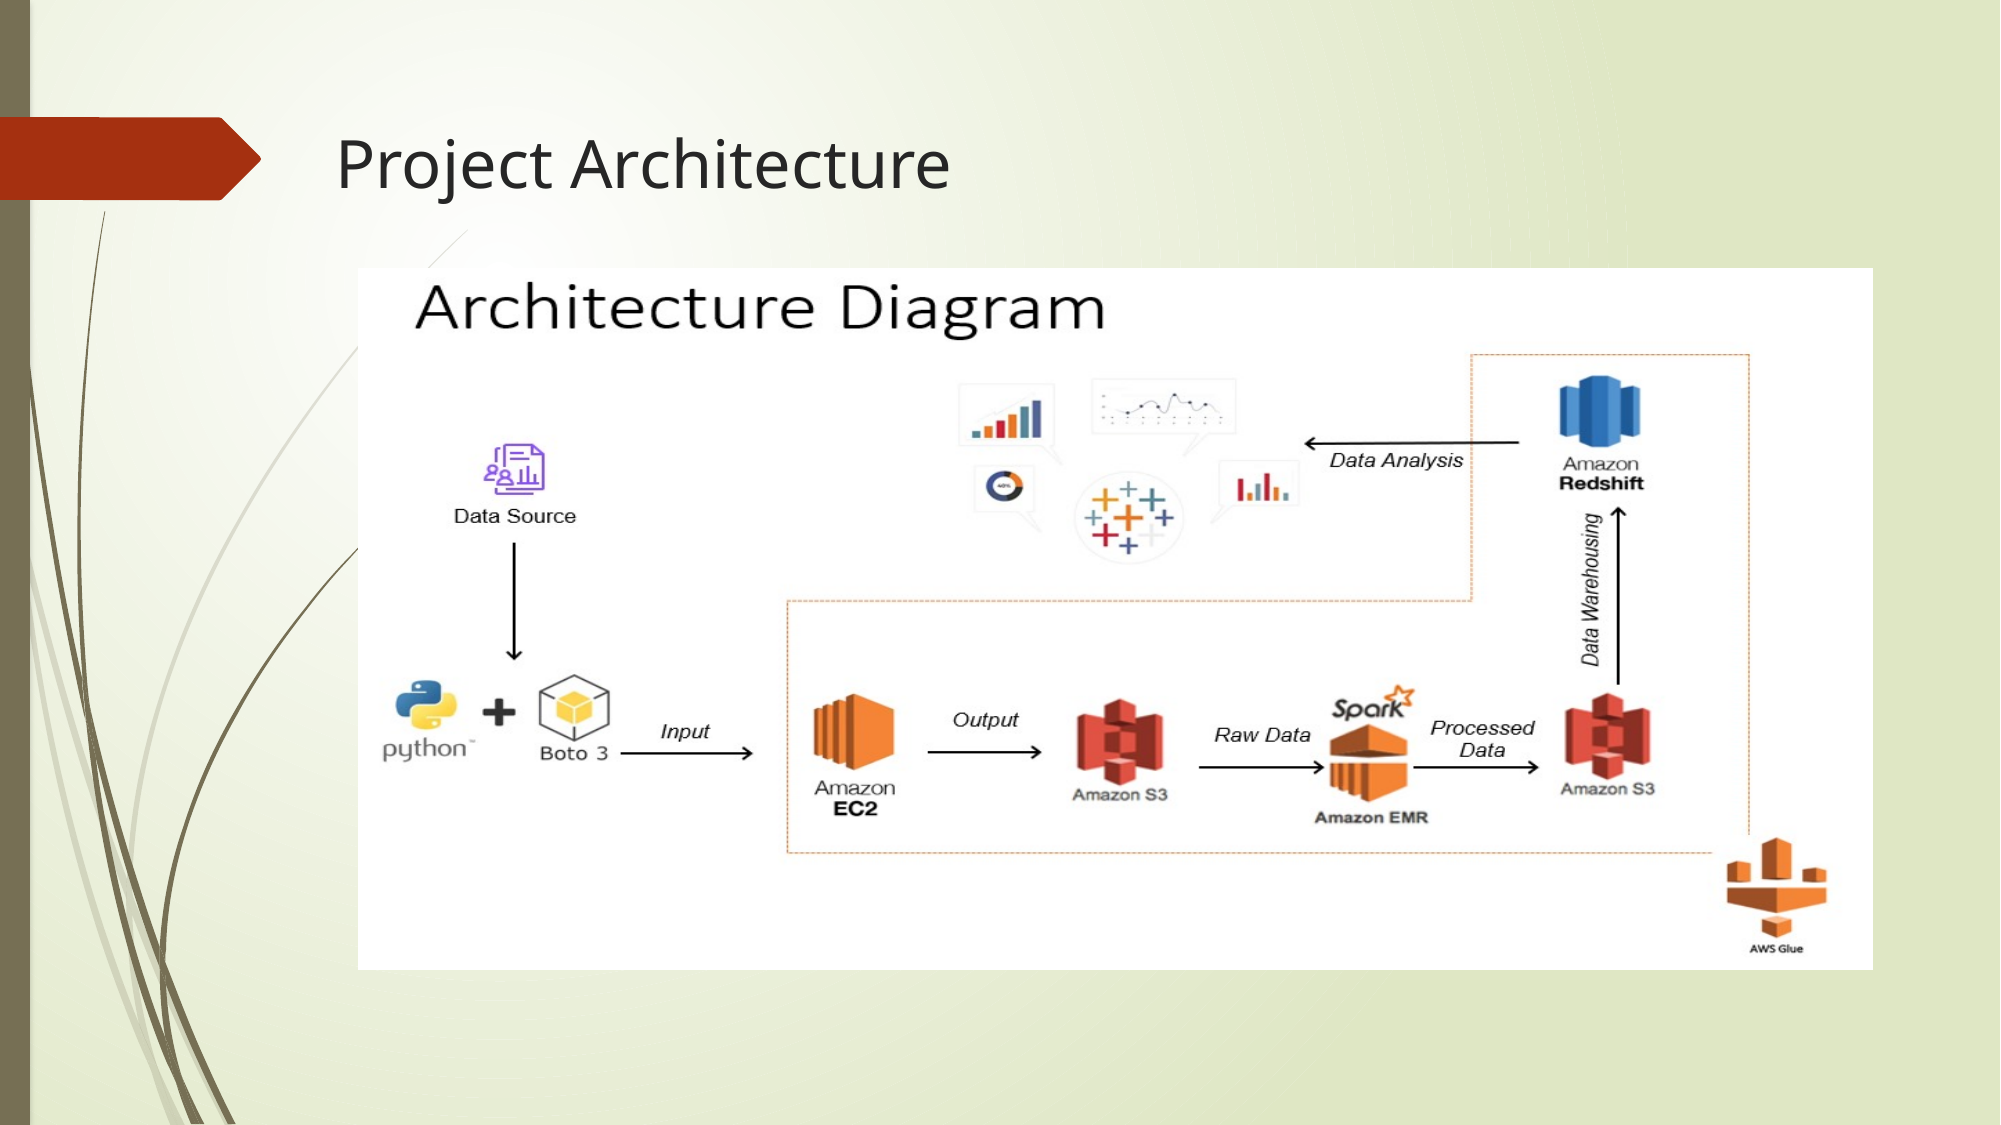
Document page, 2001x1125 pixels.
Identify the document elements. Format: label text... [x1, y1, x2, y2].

title Project Architecture [320, 114, 1783, 243]
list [358, 268, 1873, 970]
